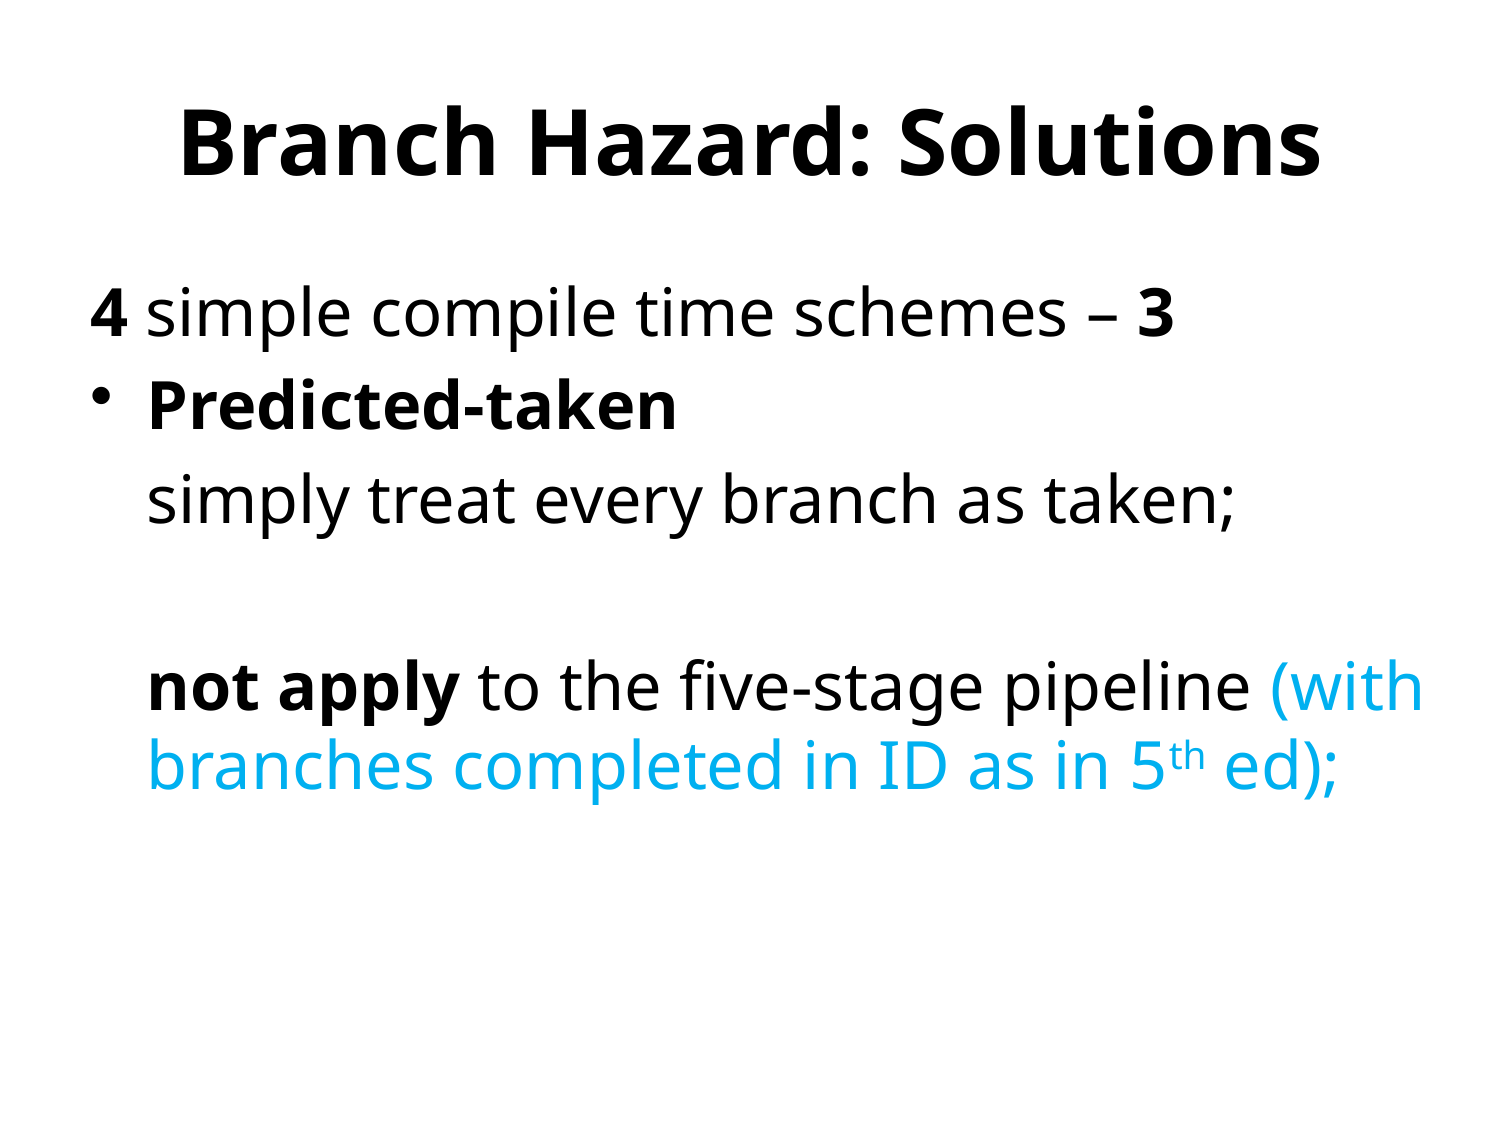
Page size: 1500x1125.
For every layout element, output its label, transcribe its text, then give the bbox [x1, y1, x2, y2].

list 4 simple compile time schemes – 3 Predicted-taken simply treat every branch as taken; not apply to the five-stage pipeline (with branches completed in ID as in 5th ed); [75, 262, 1500, 1100]
title Branch Hazard: Solutions [75, 45, 1425, 233]
